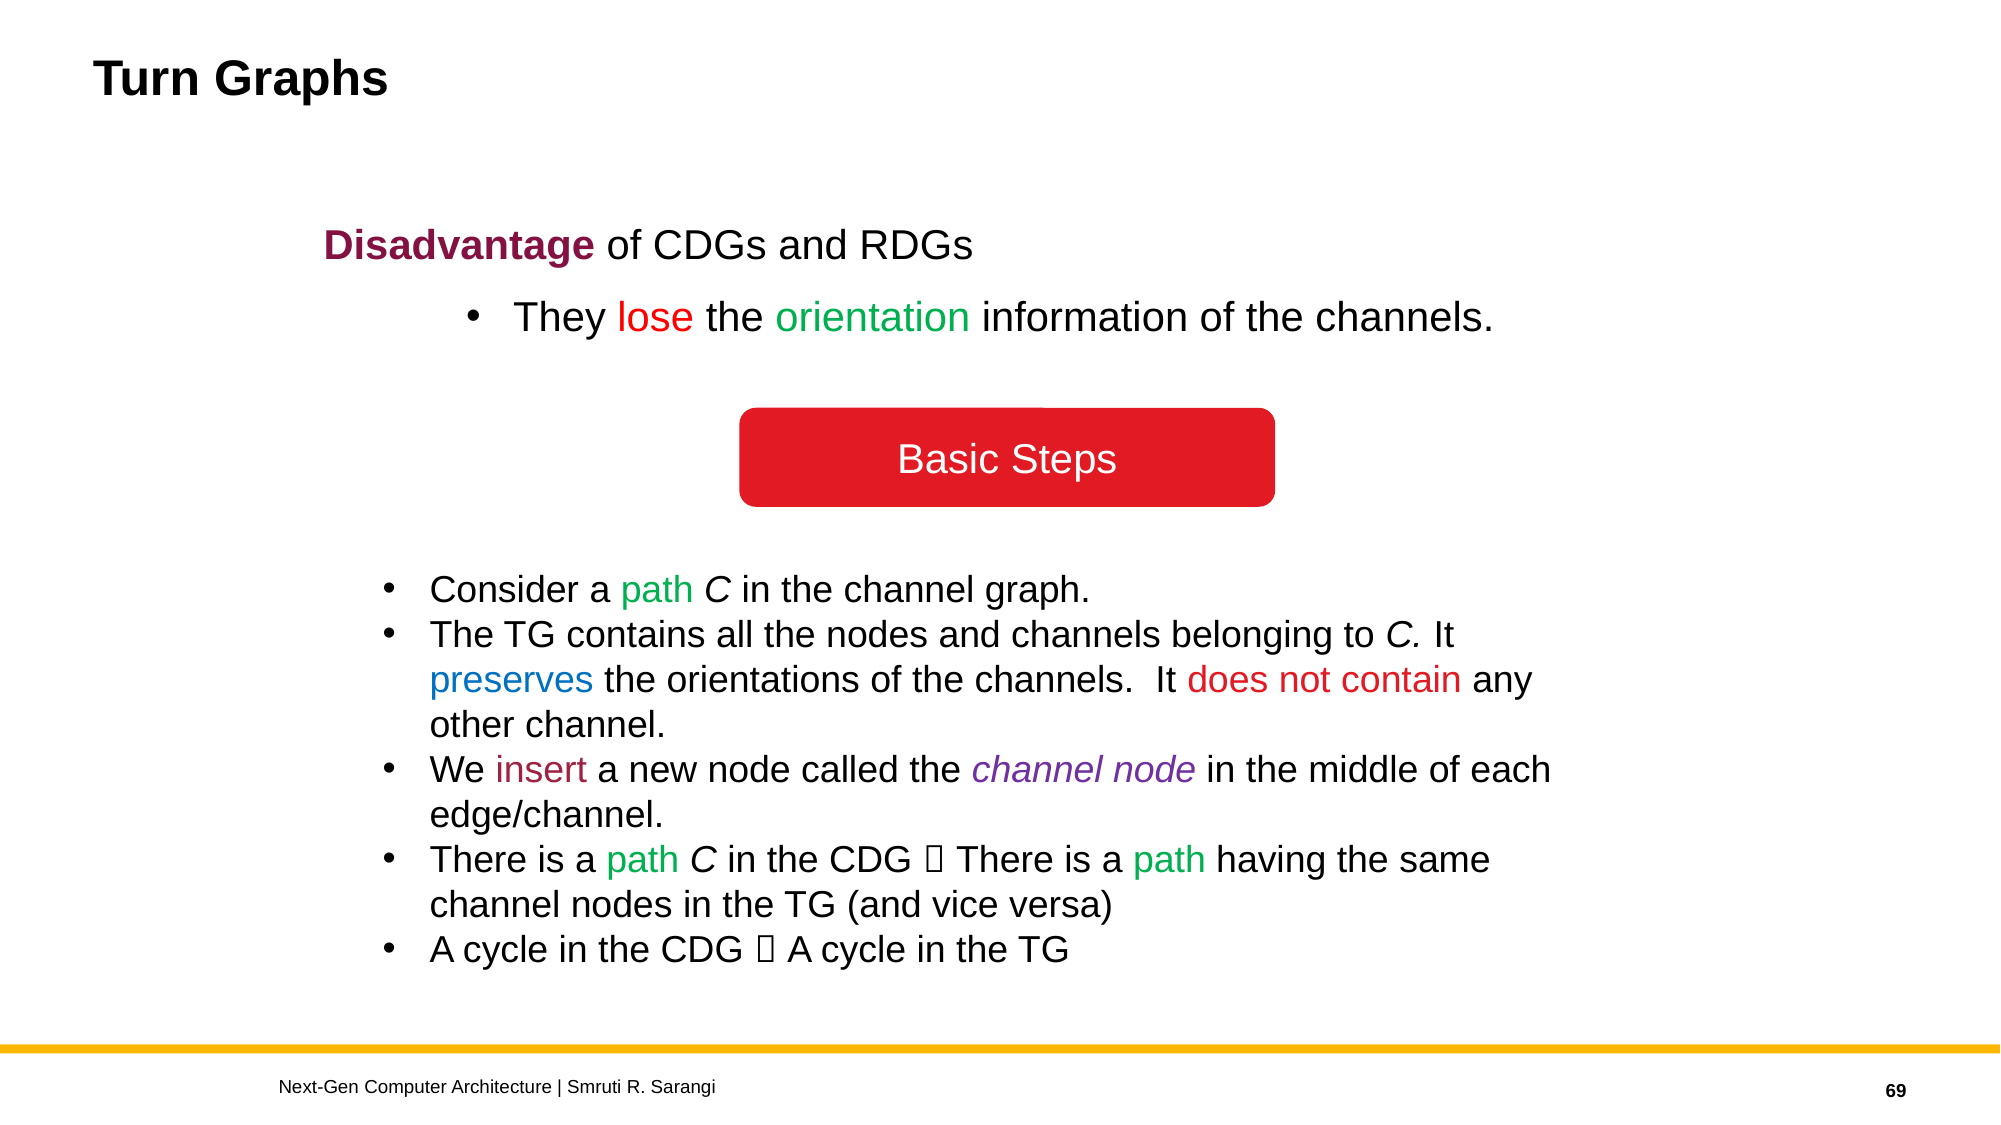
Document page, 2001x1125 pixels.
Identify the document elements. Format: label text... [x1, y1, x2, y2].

text_box Consider a path C in the channel graph. The TG contains all the nodes and channels belonging to C. It preserves the orientations of the channels. It does not contain any other channel. We insert a new node called the channel node in the middle of each edge/channel. There is a path C in the CDG  There is a path having the same channel nodes in the TG (and vice versa) A cycle in the CDG  A cycle in the TG [367, 557, 1608, 978]
slide_number 69 [1711, 1071, 1922, 1109]
text_box Basic Steps [738, 406, 1277, 508]
text_box They lose the orientation information of the channels. [451, 282, 1522, 348]
footer Next-Gen Computer Architecture | Smruti R. Sarangi [263, 1067, 1464, 1105]
title Turn Graphs [78, 45, 1578, 180]
list Disadvantage of CDGs and RDGs [308, 210, 1639, 321]
